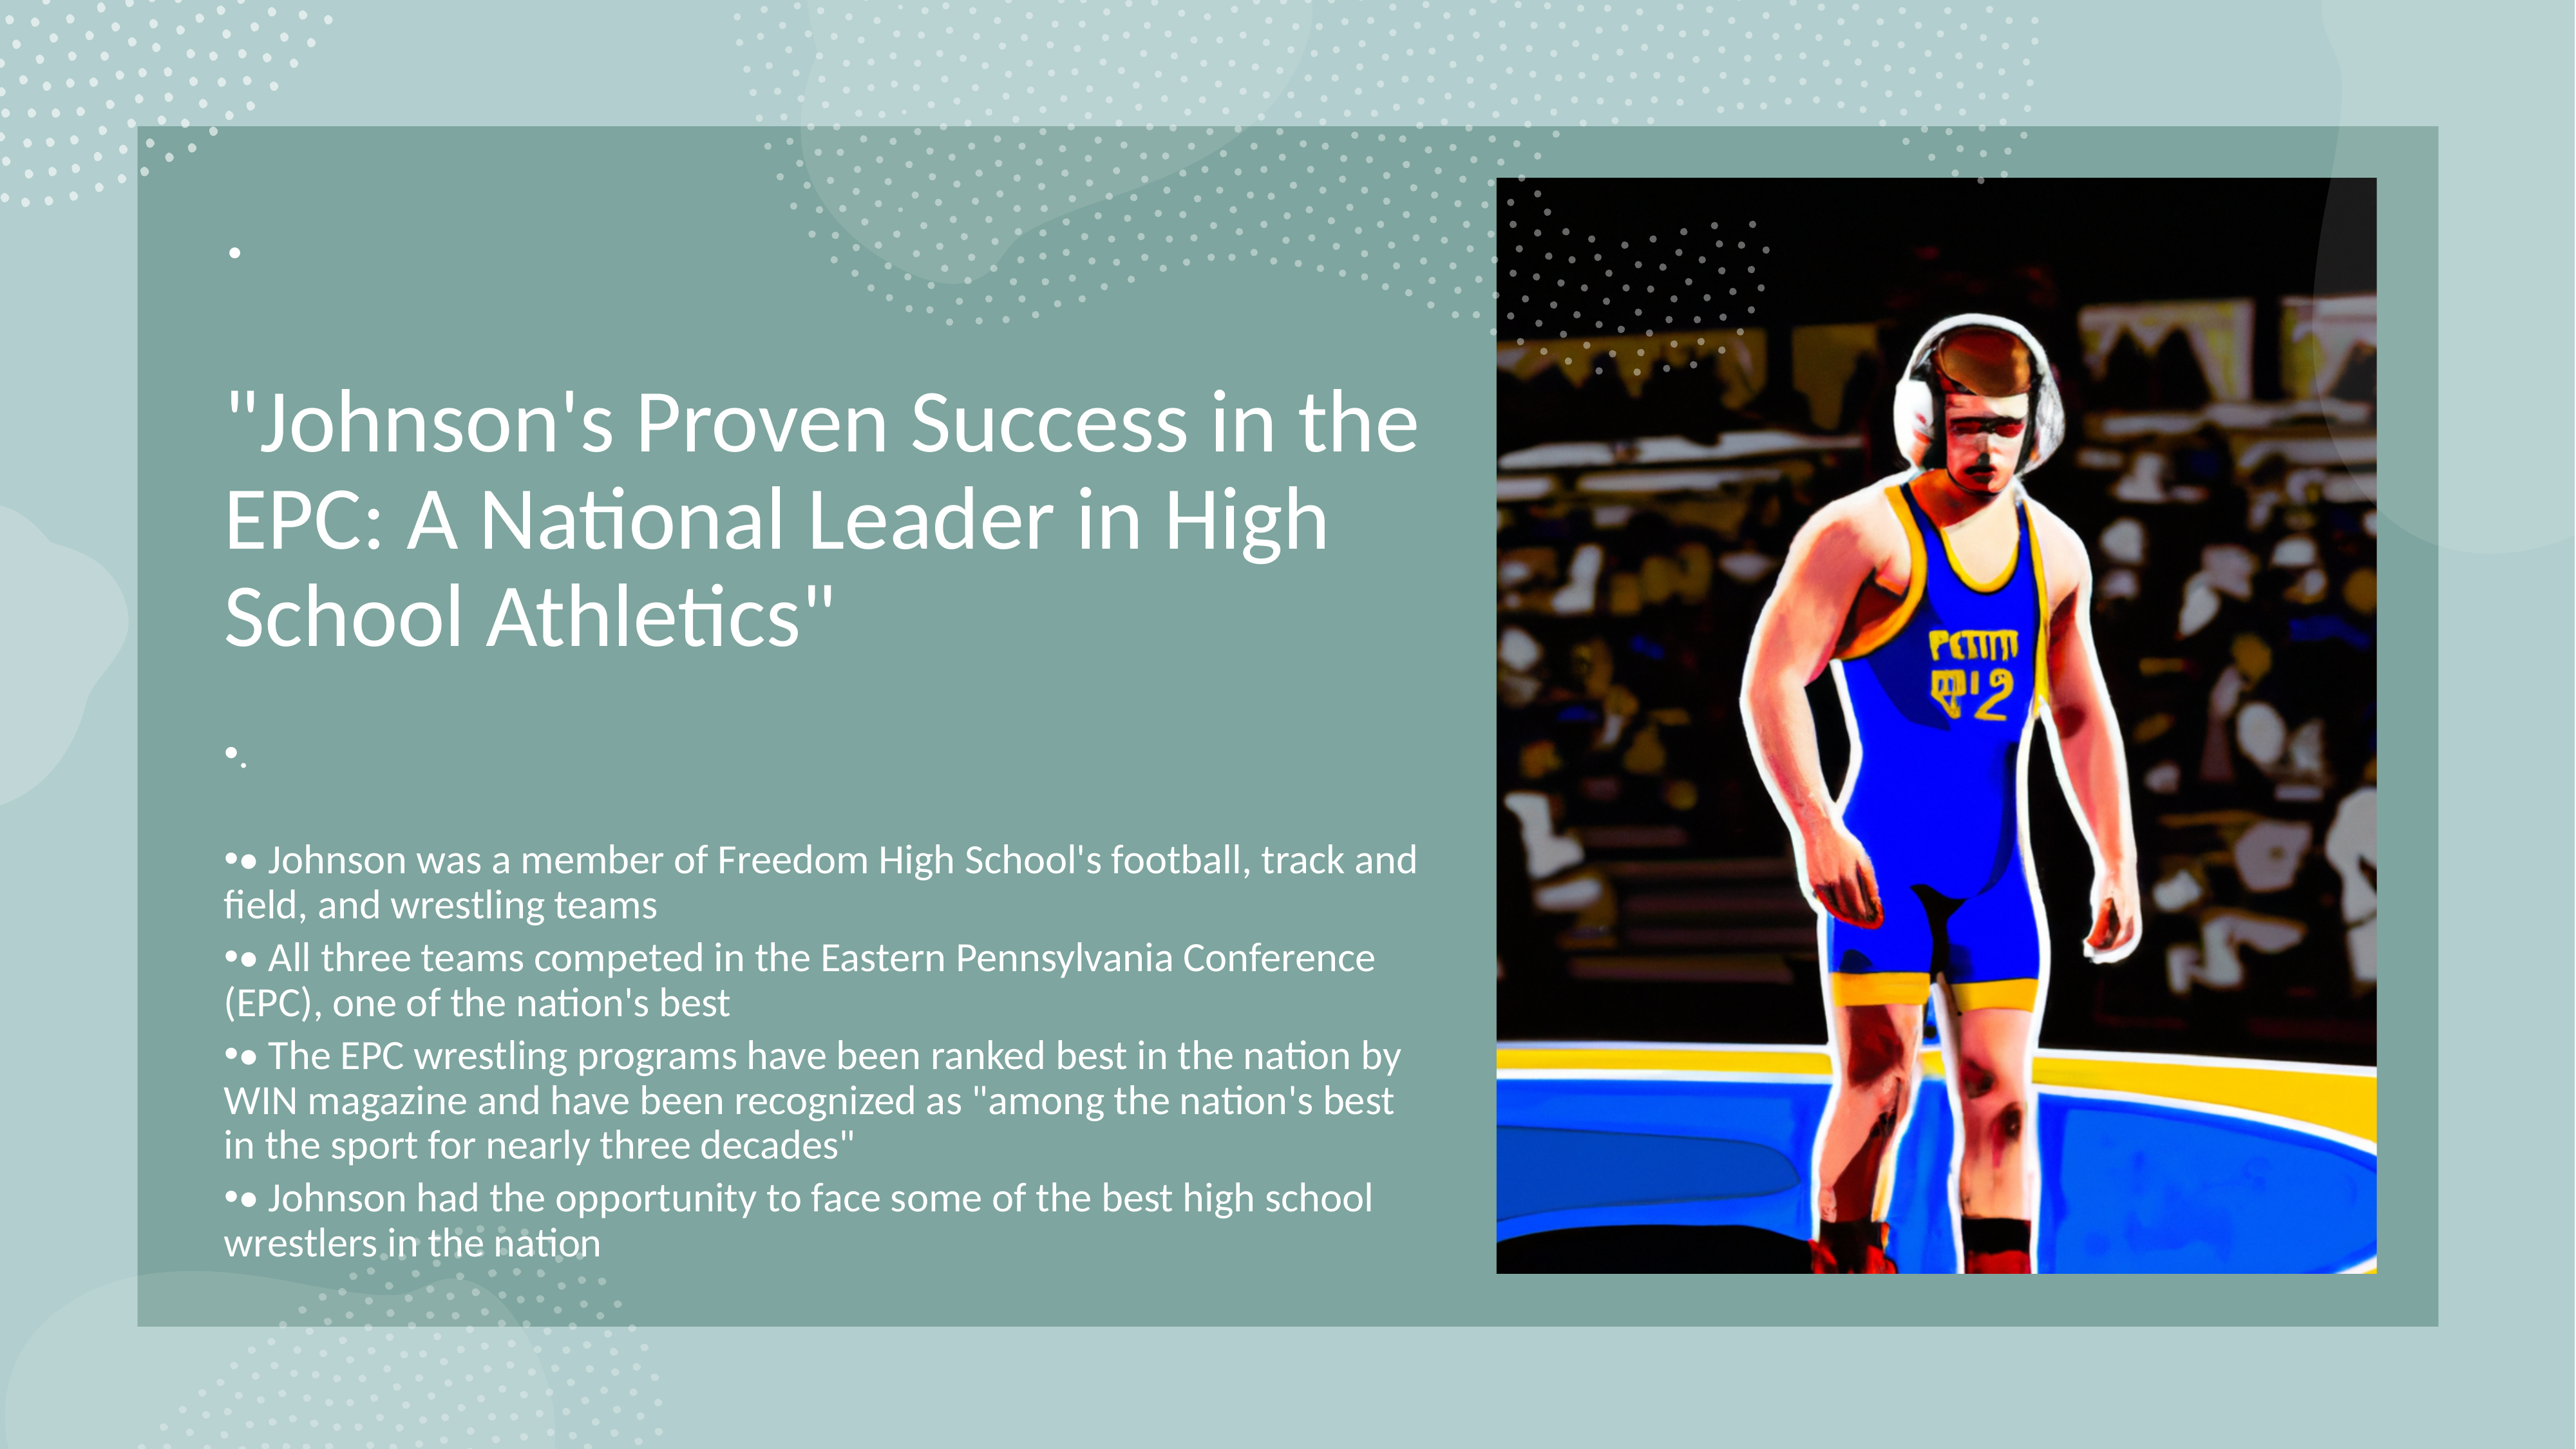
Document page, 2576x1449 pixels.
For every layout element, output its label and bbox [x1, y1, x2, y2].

text_box [0, 0, 2575, 1449]
